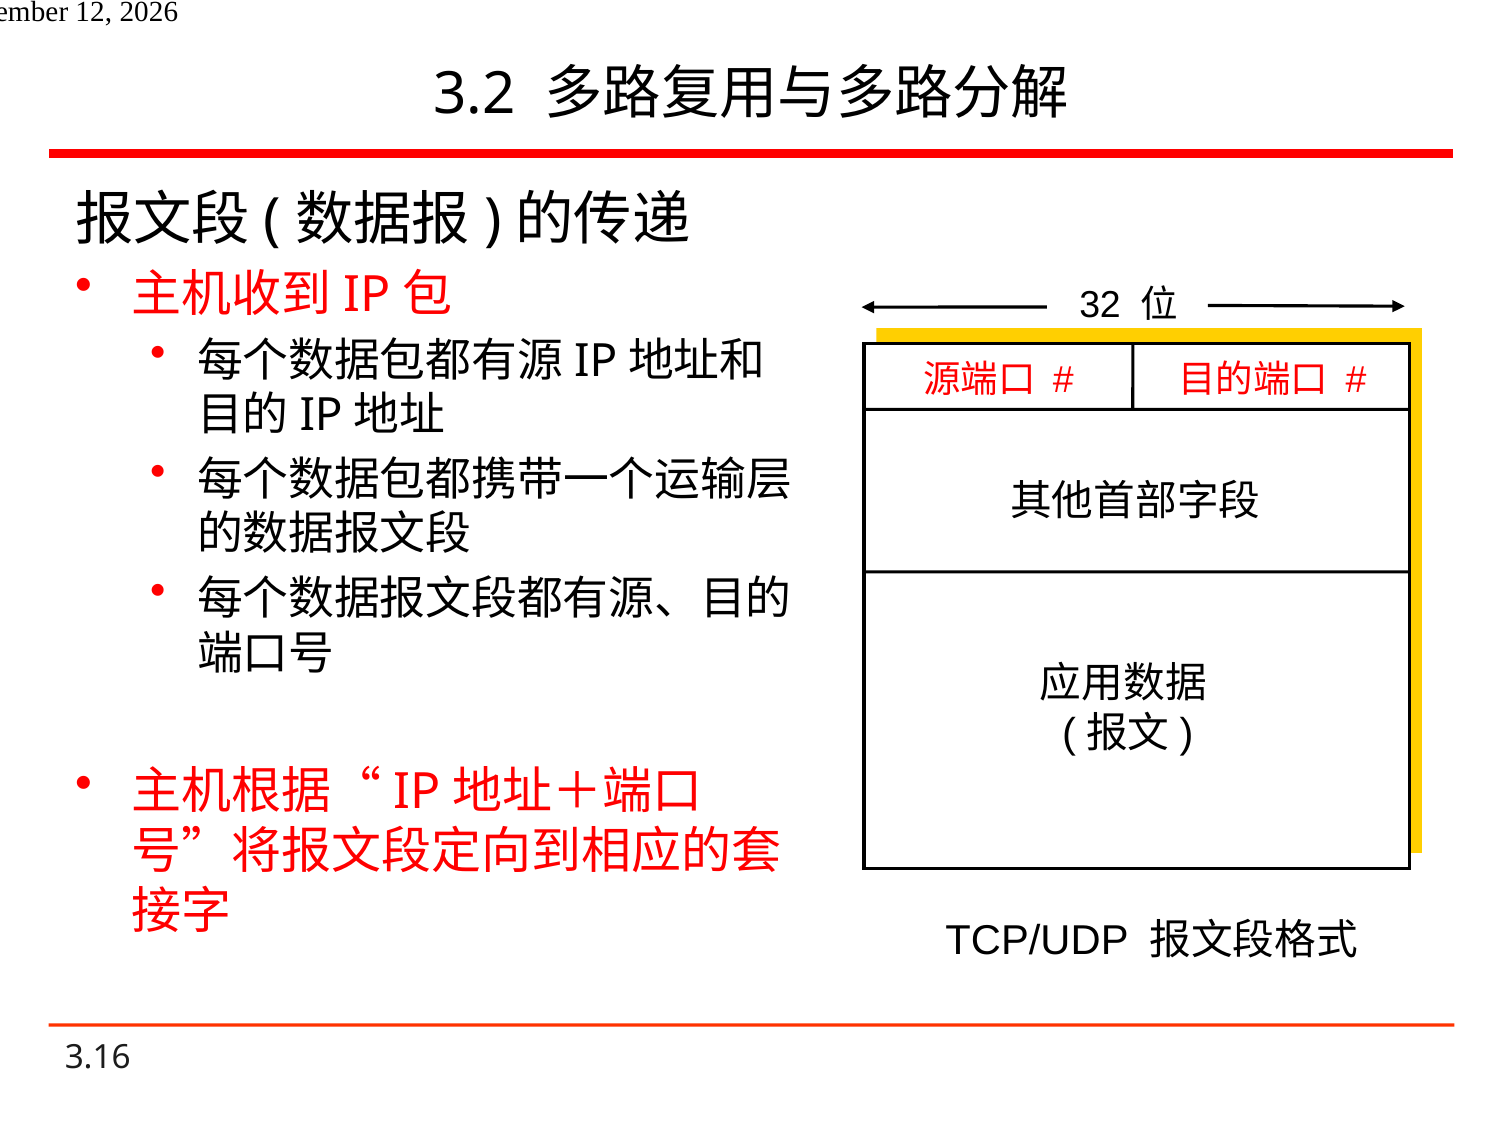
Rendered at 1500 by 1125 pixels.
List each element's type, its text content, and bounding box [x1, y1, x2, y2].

text_box [861, 300, 1047, 314]
text_box TCP/UDP 报文段格式 [930, 905, 1373, 970]
text_box [1207, 299, 1405, 313]
text_box 应用数据 (报文) [1024, 648, 1231, 763]
text_box 源端口 # [908, 347, 1089, 408]
list 报文段(数据报)的传递 主机收到IP包 每个数据包都有源IP地址和目的IP地址 每个数据包都携带一个运输层的数据报文段 每个数据报文段都有源、目的端口号 主机根据“IP地址＋端口号”将报文段定向到相应的套接字 [59, 173, 808, 1009]
text_box [876, 328, 1422, 853]
text_box 32 位 [1064, 273, 1193, 333]
title 3.2 多路复用与多路分解 [59, 37, 1443, 143]
text_box [863, 343, 1410, 869]
text_box 其他首部字段 [995, 465, 1276, 531]
text_box 目的端口 # [1163, 347, 1382, 408]
